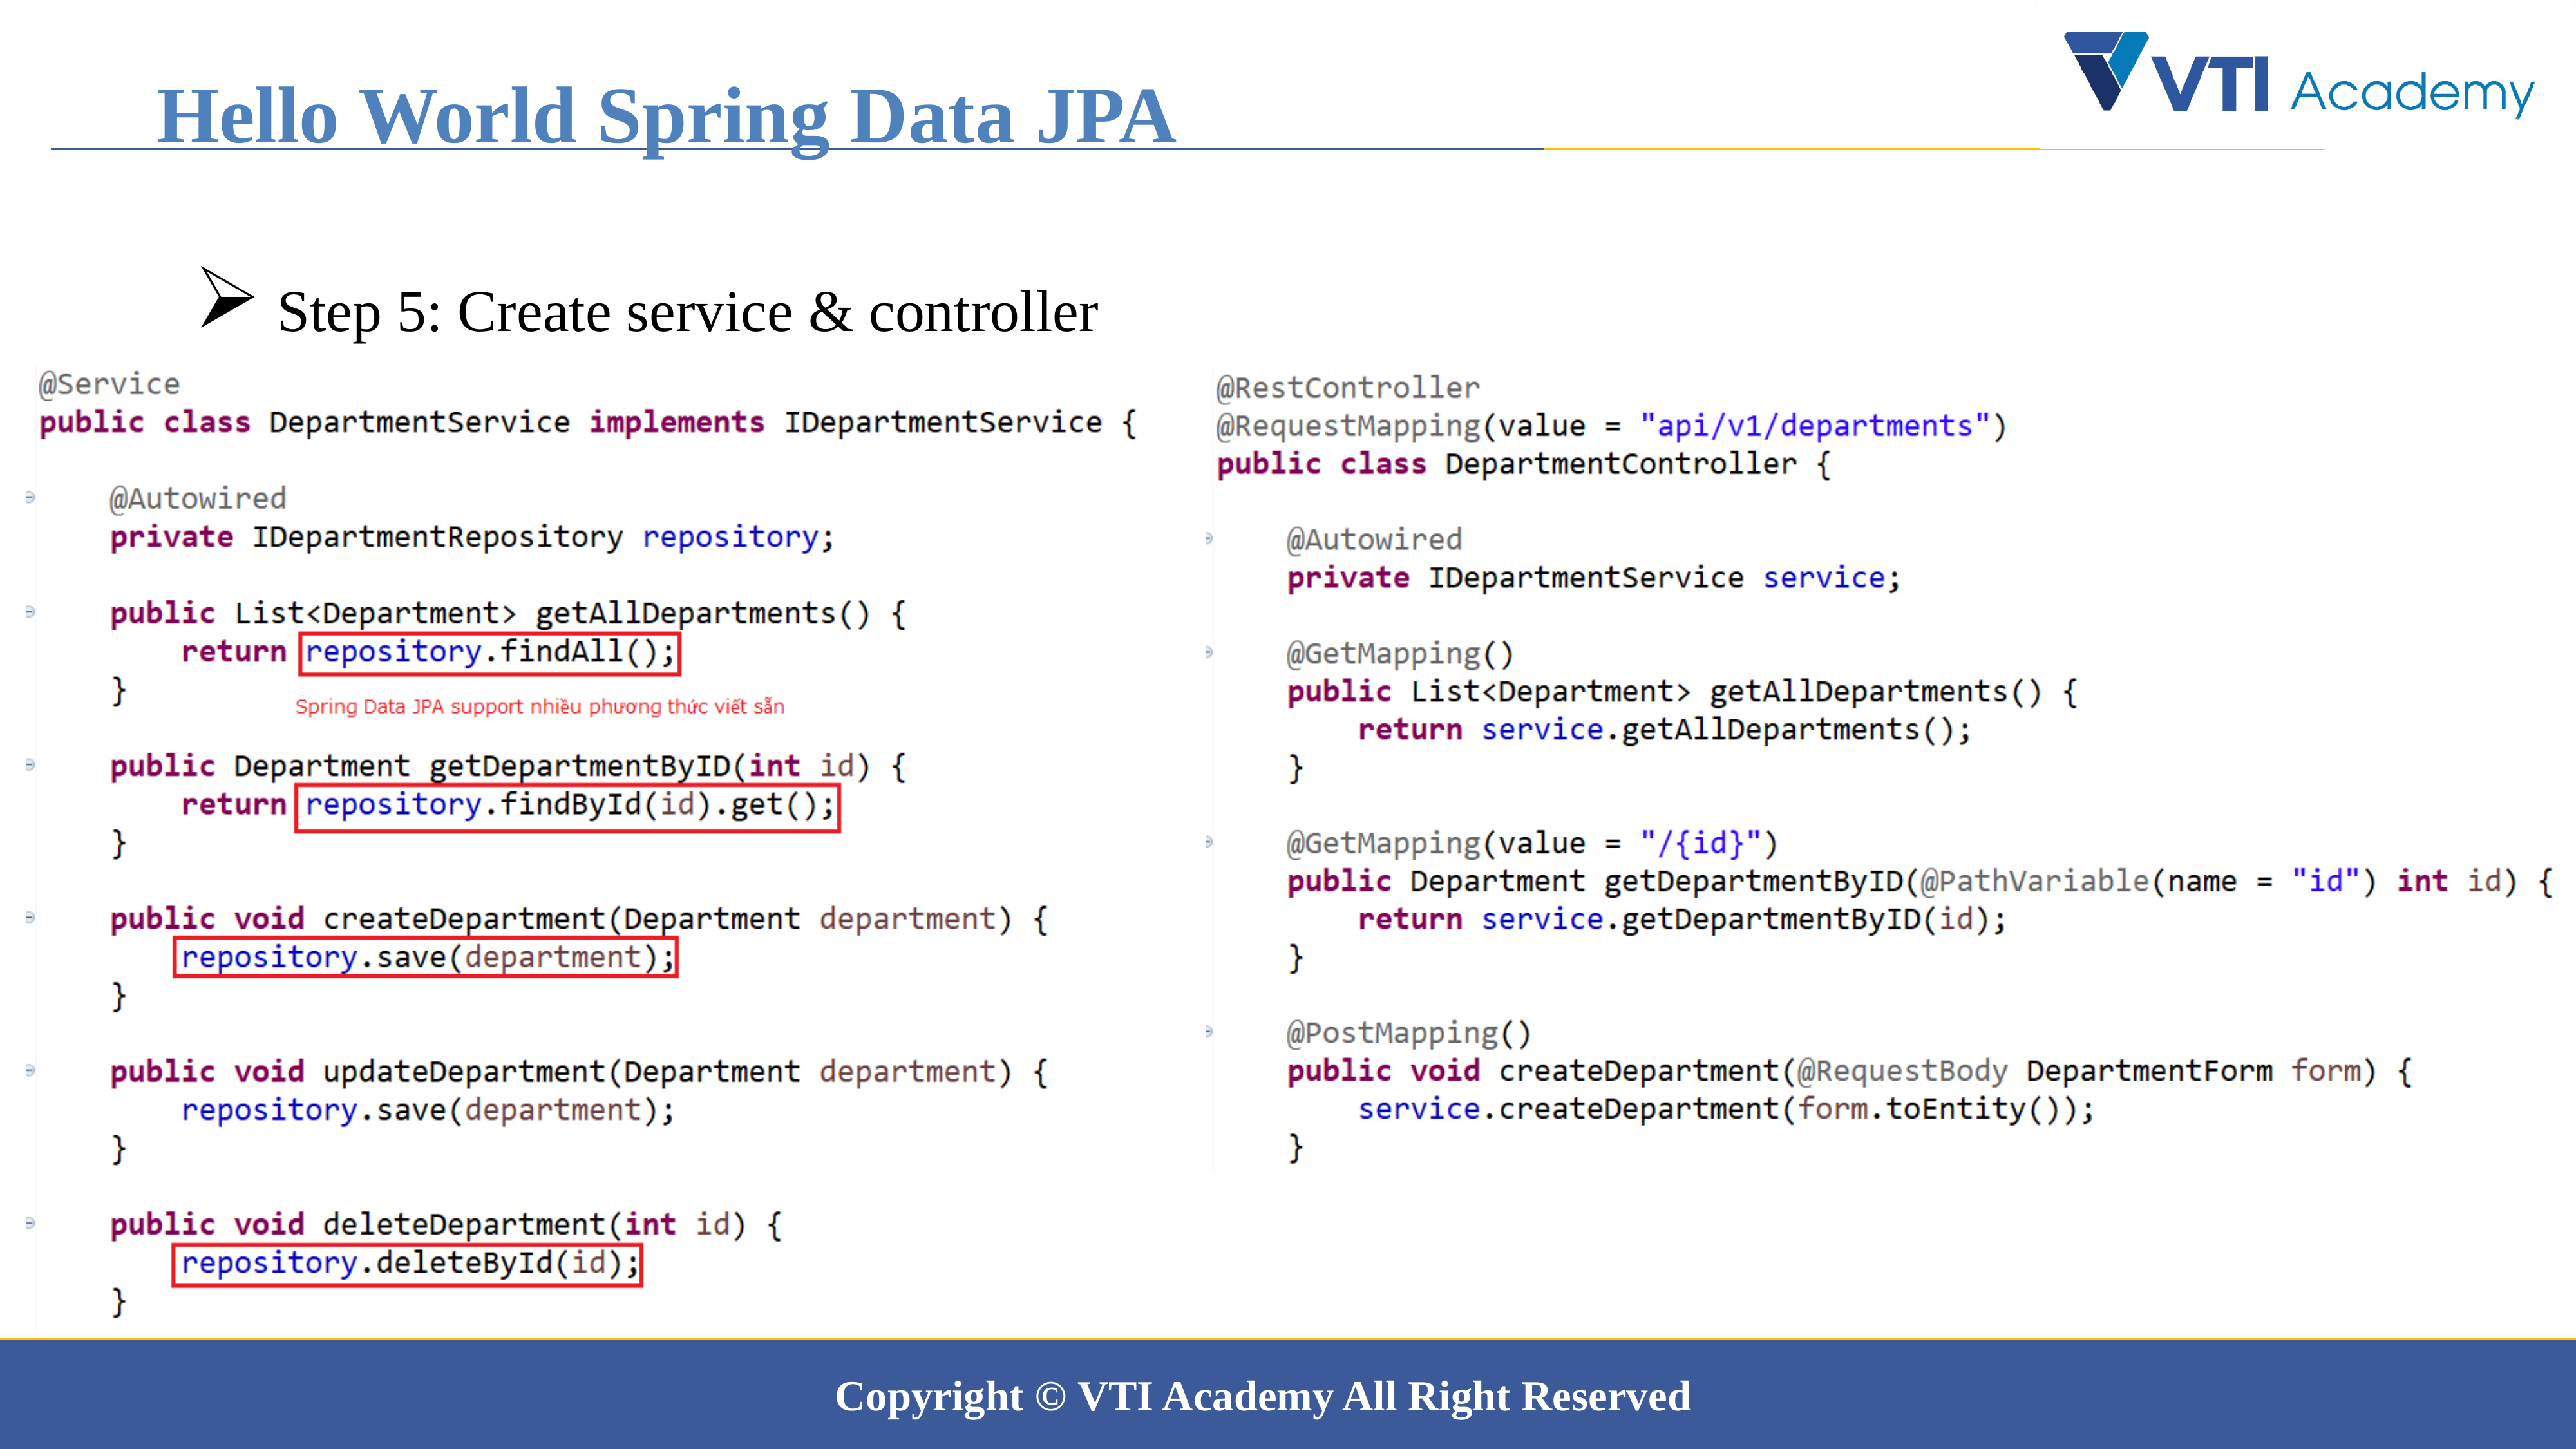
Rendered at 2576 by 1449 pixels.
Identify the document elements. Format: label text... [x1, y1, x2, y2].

picture [1206, 366, 2557, 1174]
text_box Hello World Spring Data JPA [126, 60, 1709, 161]
text_box Step 5: Create service & controller [185, 267, 1210, 366]
picture [25, 366, 1144, 1331]
picture [2034, 0, 2576, 149]
